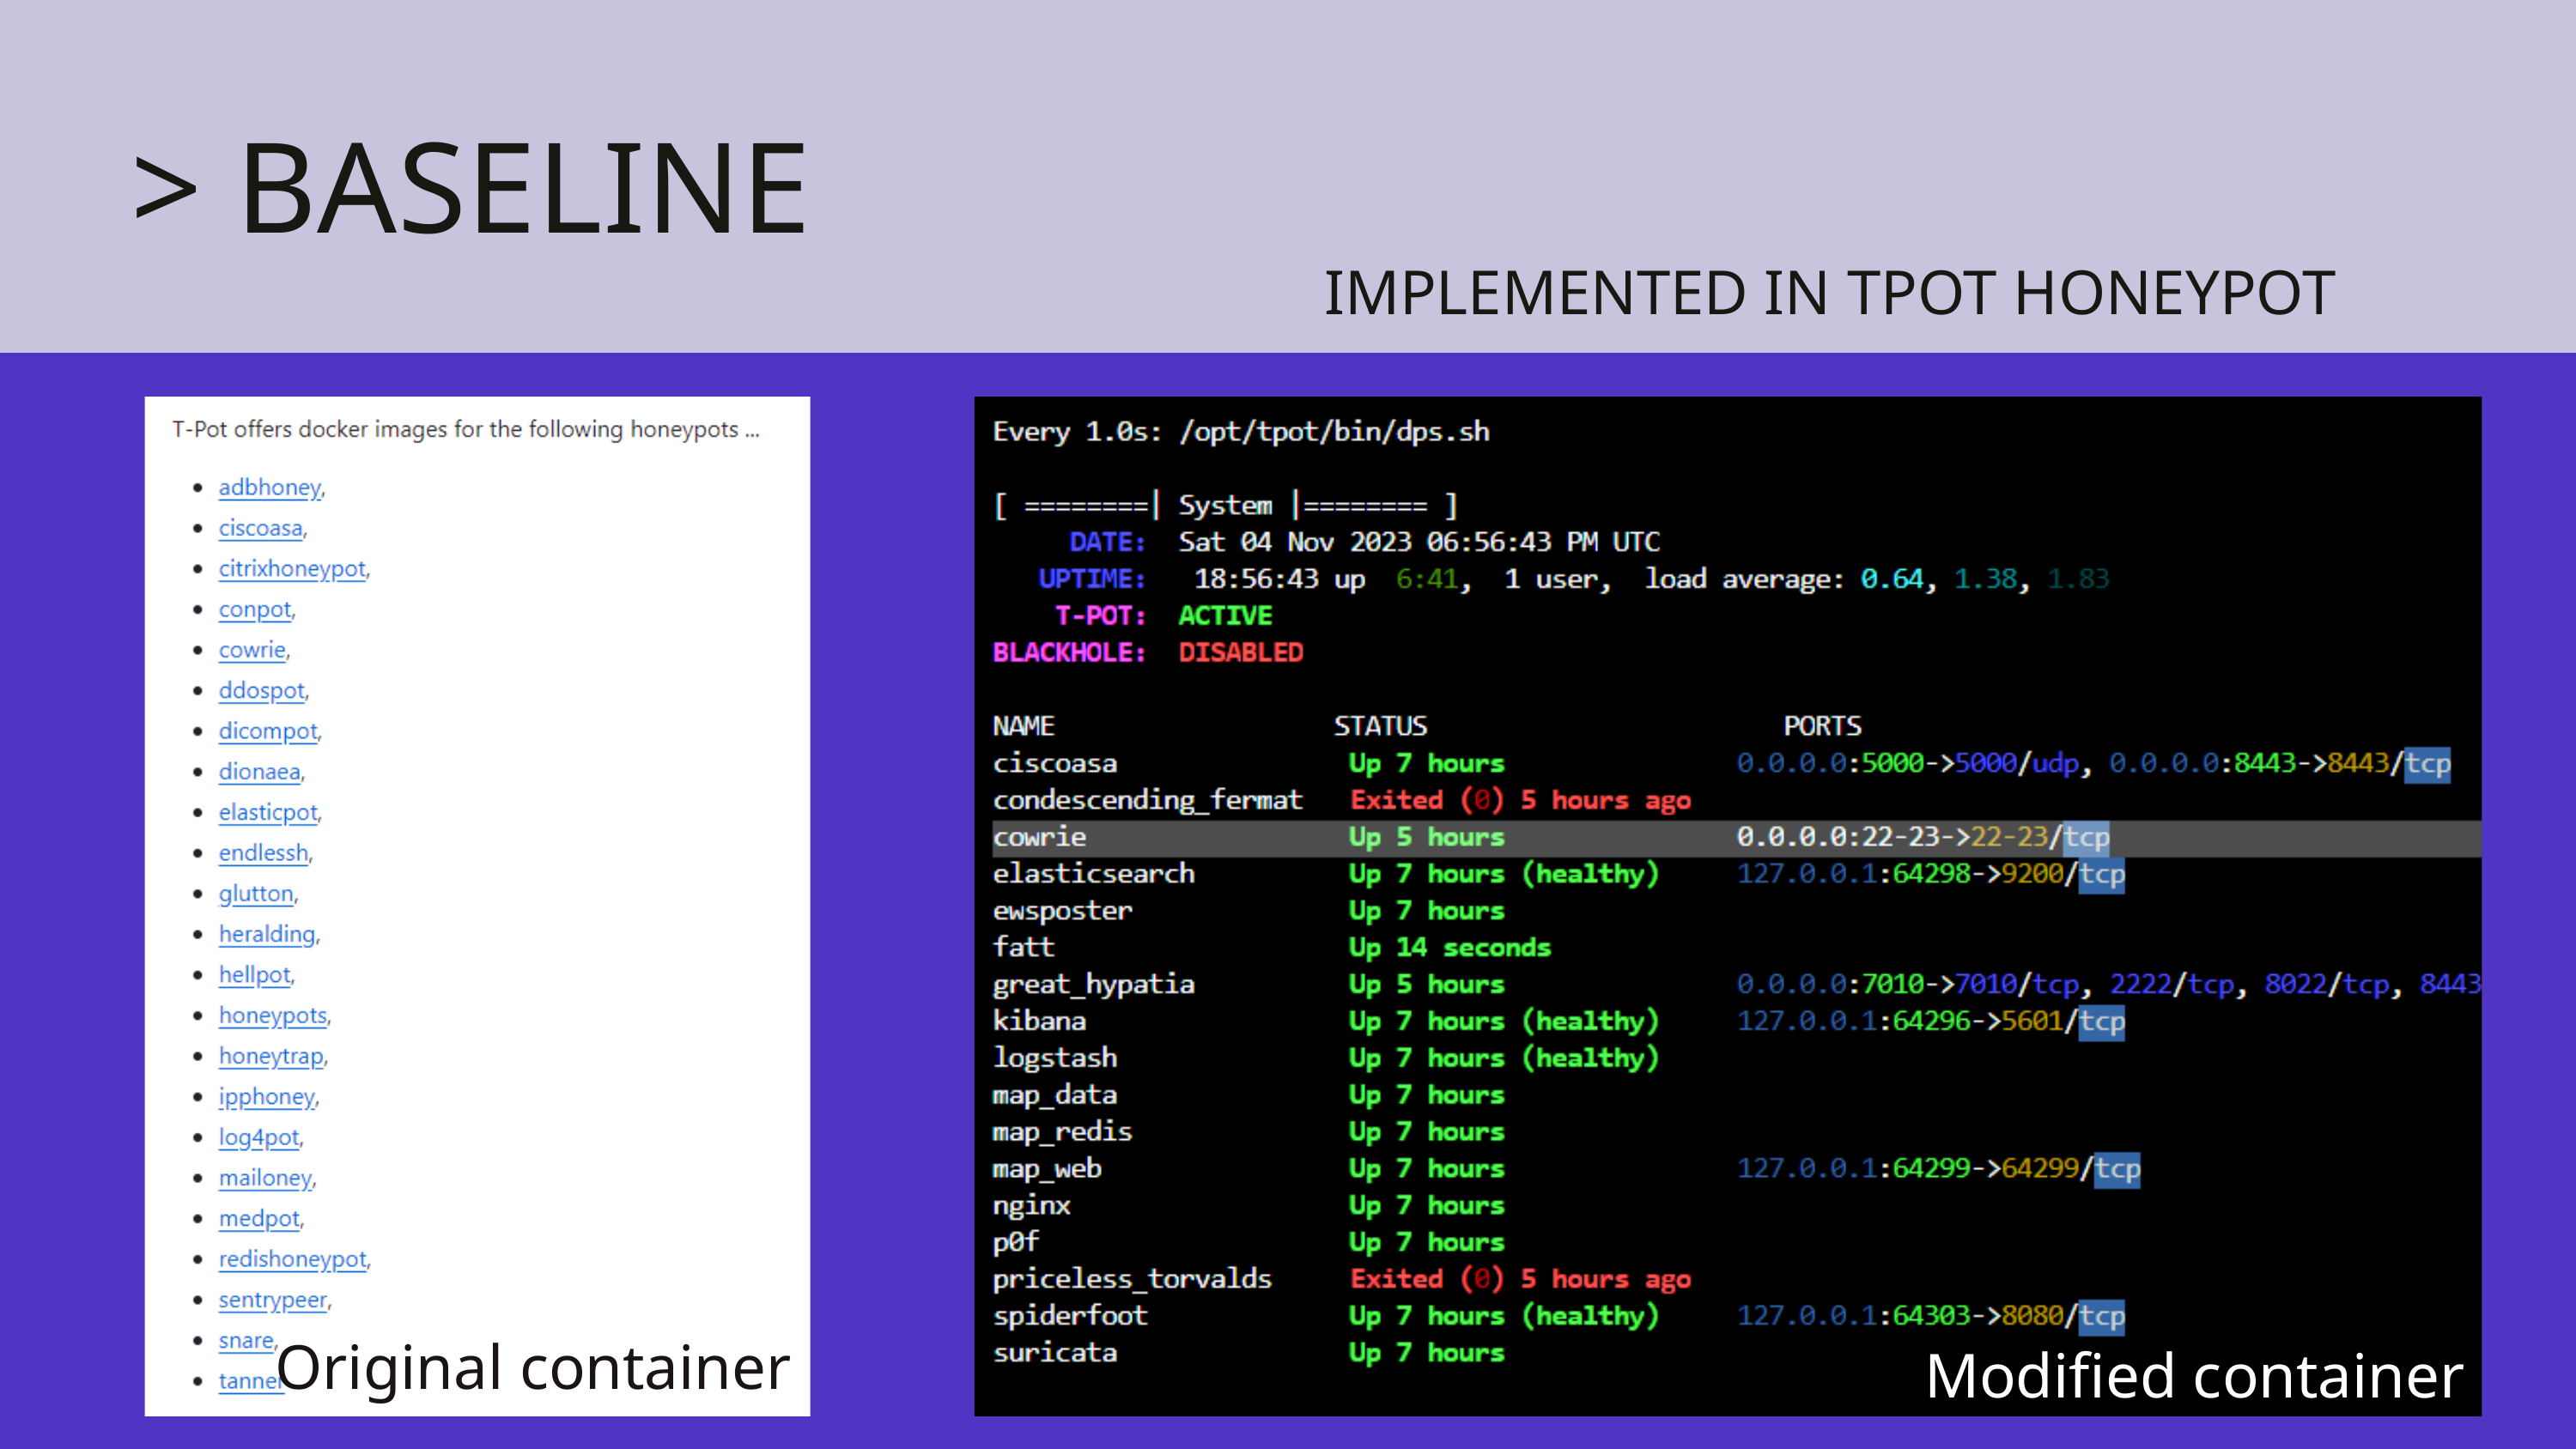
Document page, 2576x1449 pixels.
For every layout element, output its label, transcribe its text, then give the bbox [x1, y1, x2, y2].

text_box Modified container [1872, 1325, 2518, 1410]
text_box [0, 0, 2576, 353]
text_box Original container [257, 1316, 811, 1402]
text_box [974, 397, 2482, 1416]
text_box [144, 397, 811, 1416]
